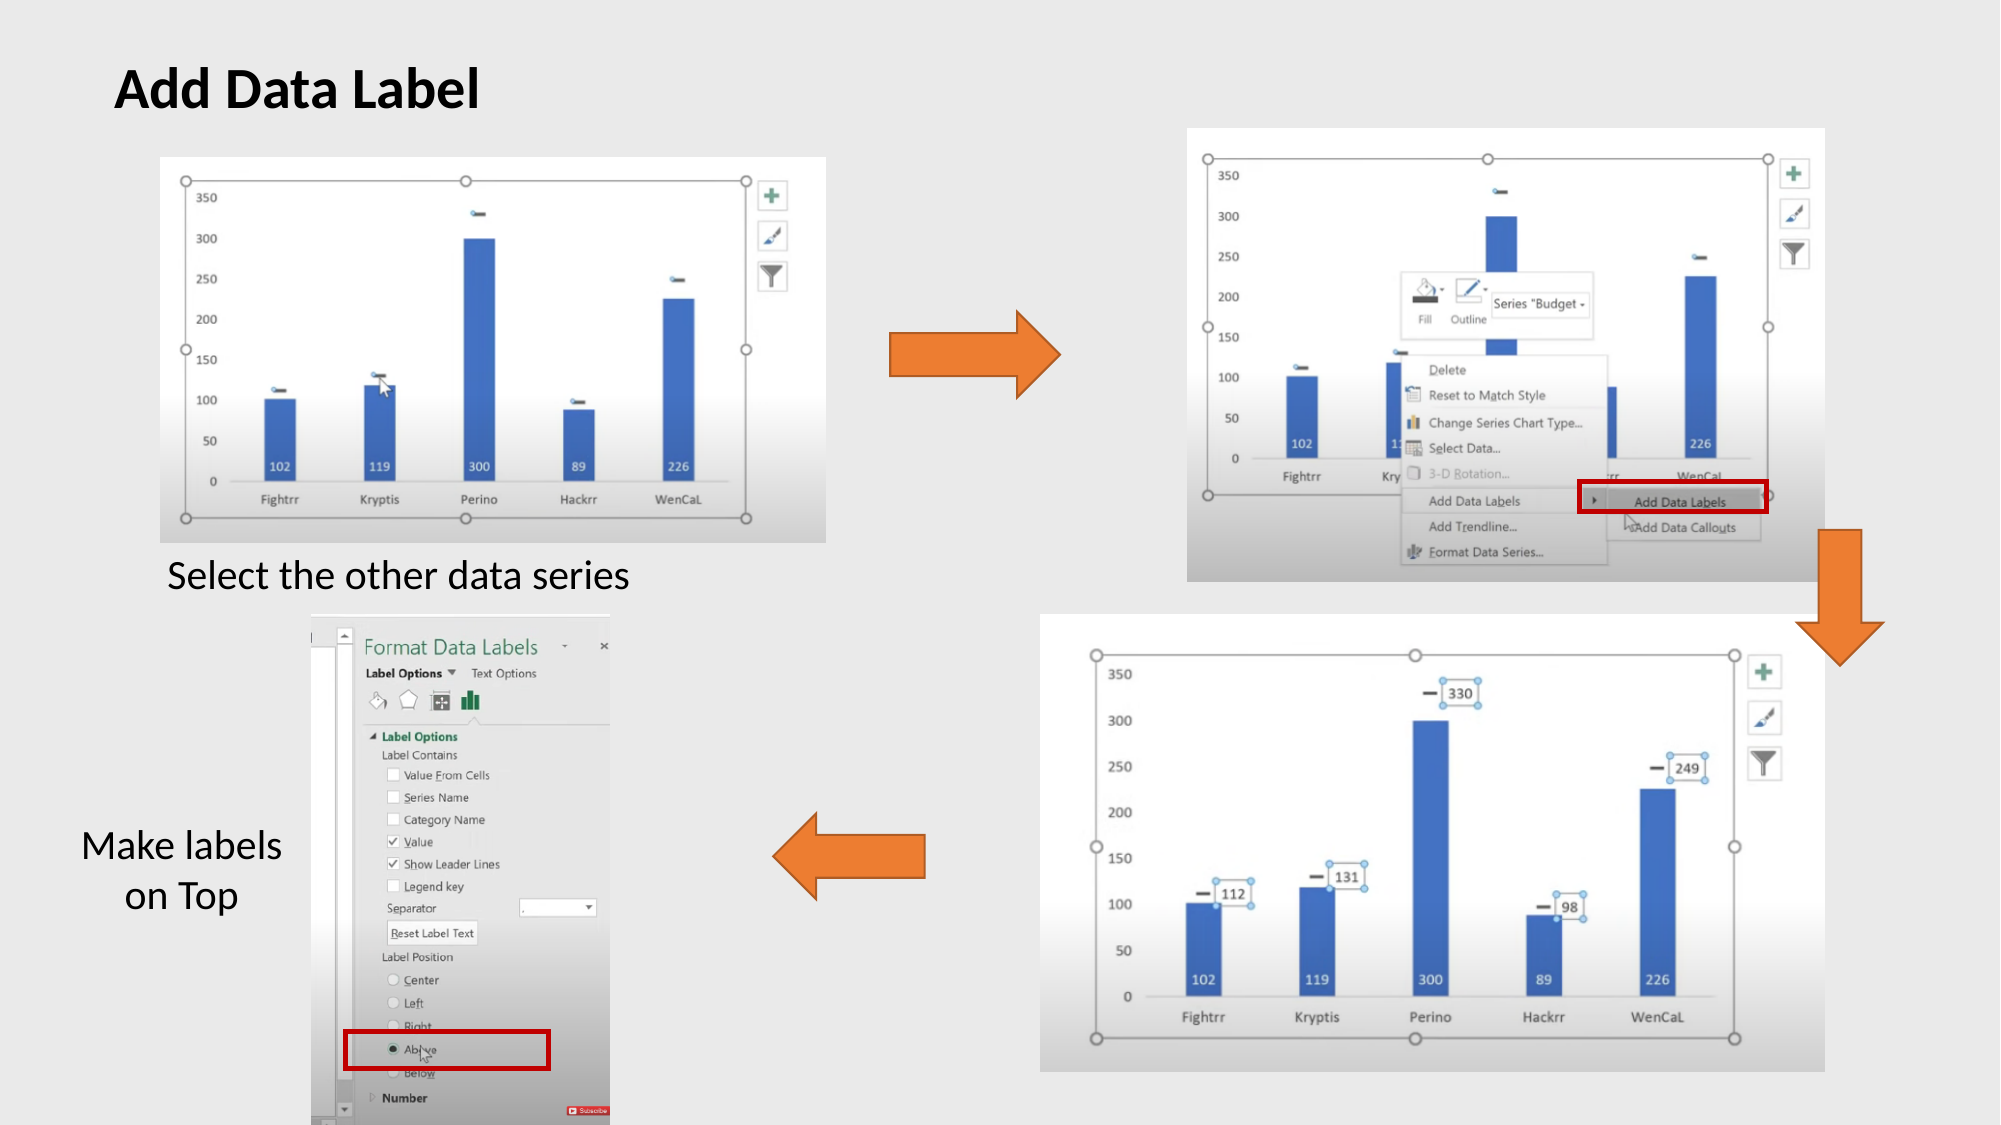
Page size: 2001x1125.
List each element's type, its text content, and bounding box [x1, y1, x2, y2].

text_box Add Data Label [25, 42, 570, 128]
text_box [51, 614, 925, 1125]
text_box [890, 127, 1825, 582]
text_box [1040, 529, 1883, 1072]
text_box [81, 157, 826, 606]
